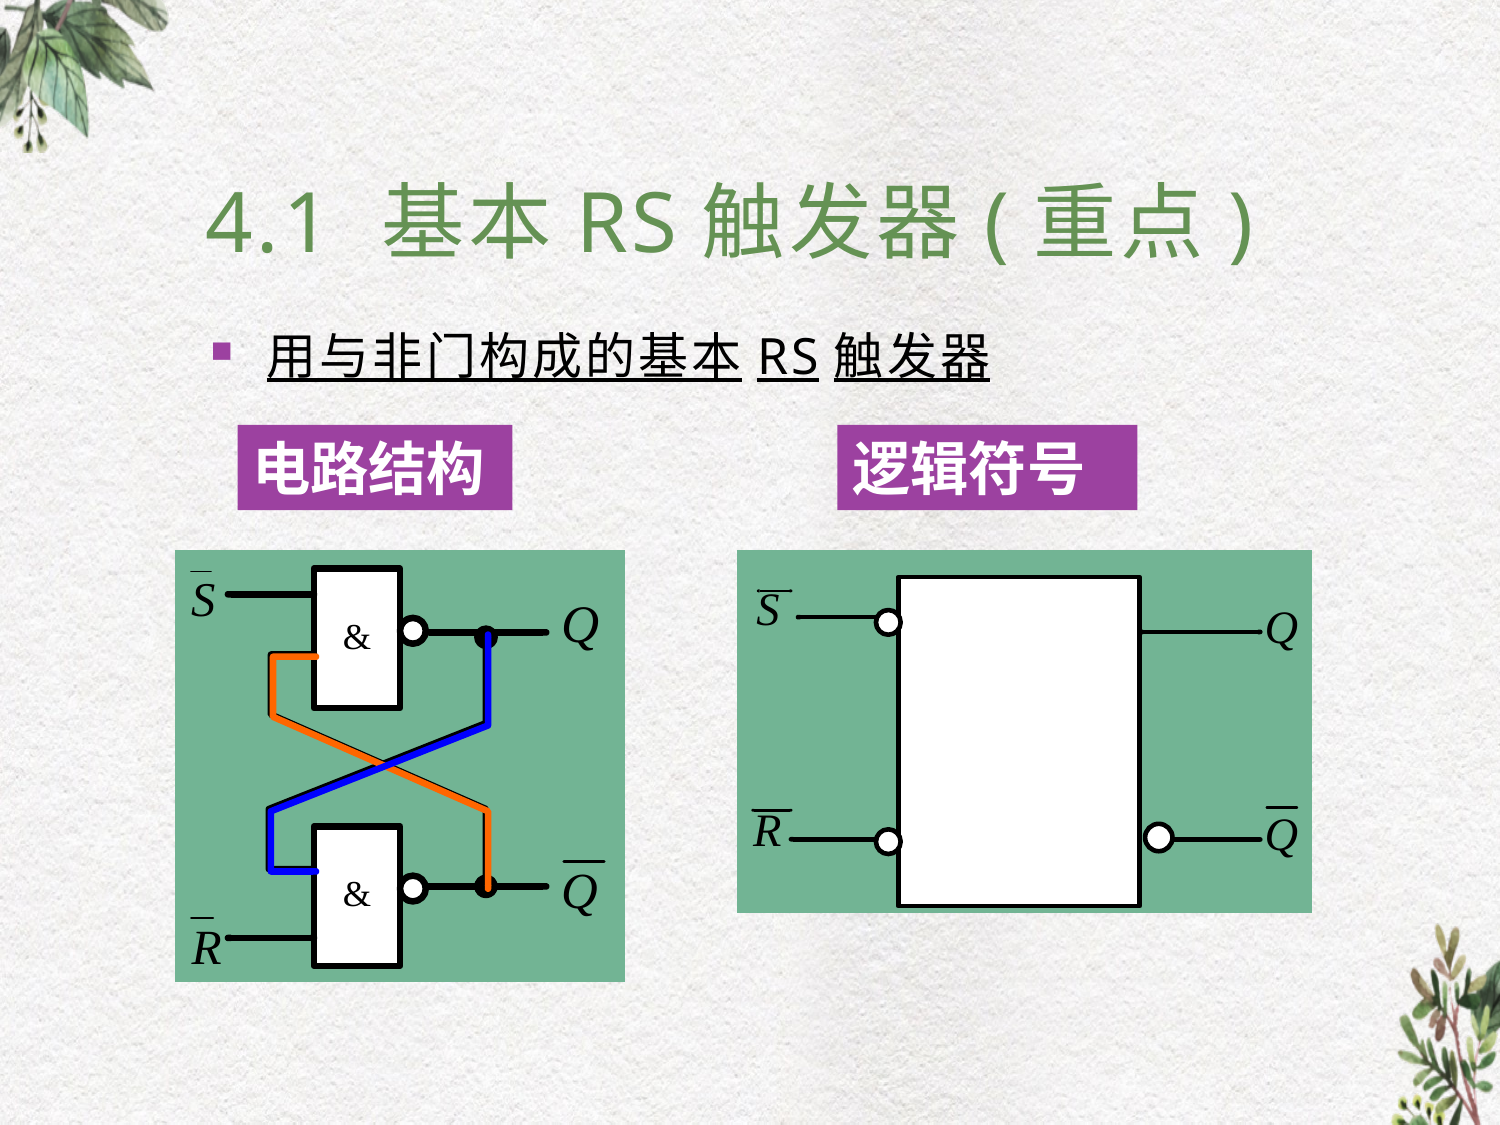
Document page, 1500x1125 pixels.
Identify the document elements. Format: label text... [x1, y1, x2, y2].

text_box 逻辑符号 [837, 424, 1138, 511]
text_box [174, 549, 625, 983]
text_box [737, 549, 1313, 914]
list 用与非门构成的基本RS触发器 [193, 331, 1163, 425]
text_box 电路结构 [237, 424, 513, 511]
title 4.1 基本RS触发器(重点) [188, 35, 1468, 275]
picture [0, 0, 1500, 1125]
